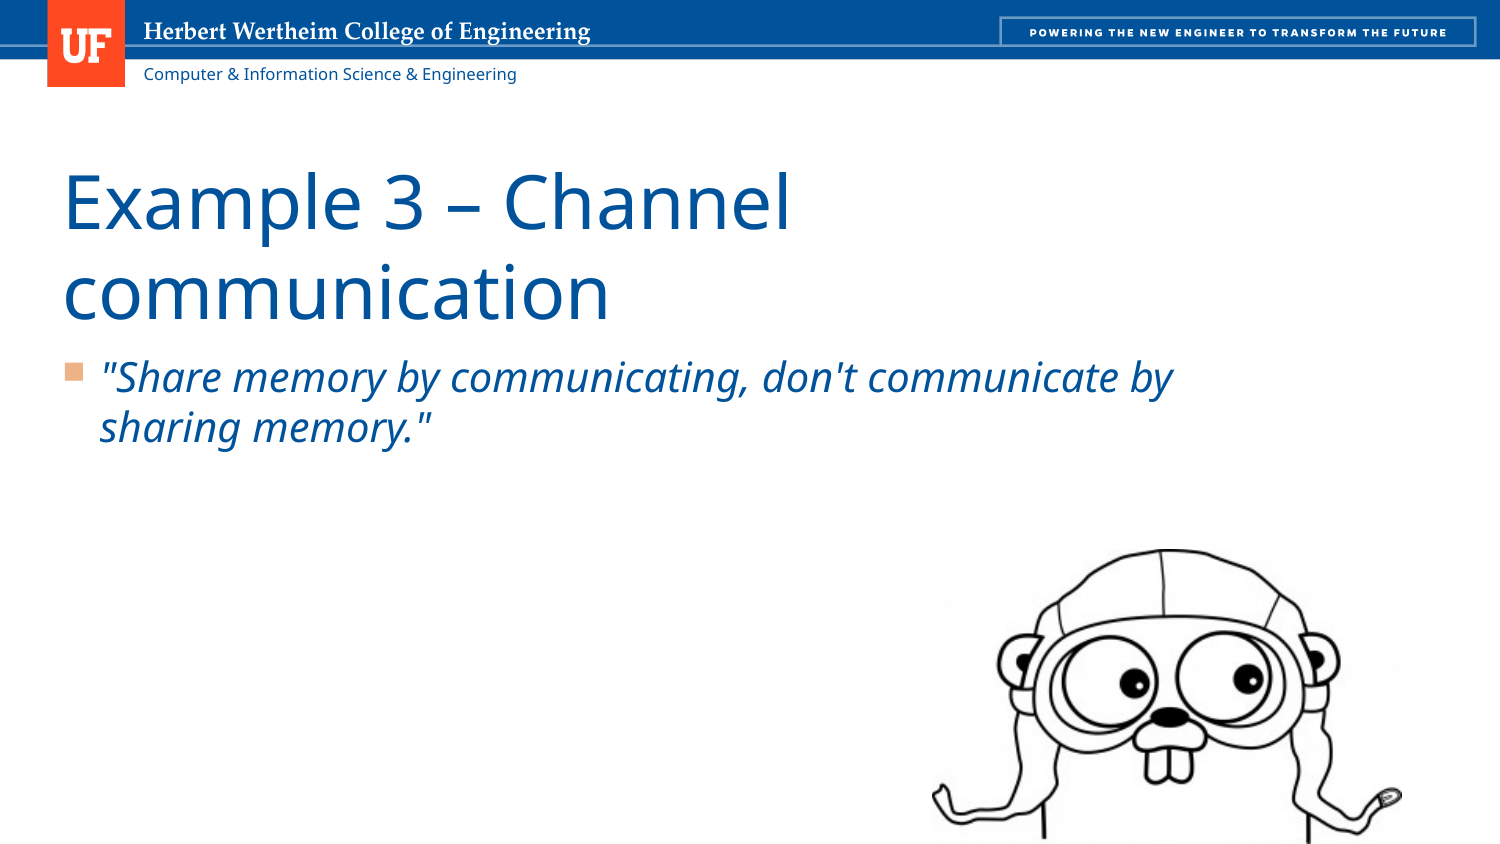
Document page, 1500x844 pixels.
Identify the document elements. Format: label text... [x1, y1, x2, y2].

title Example 3 – Channel communication [47, 146, 1375, 284]
picture [0, 0, 1500, 87]
picture [931, 549, 1402, 844]
list "Share memory by communicating, don't communicate by sharing memory." [47, 343, 1288, 793]
